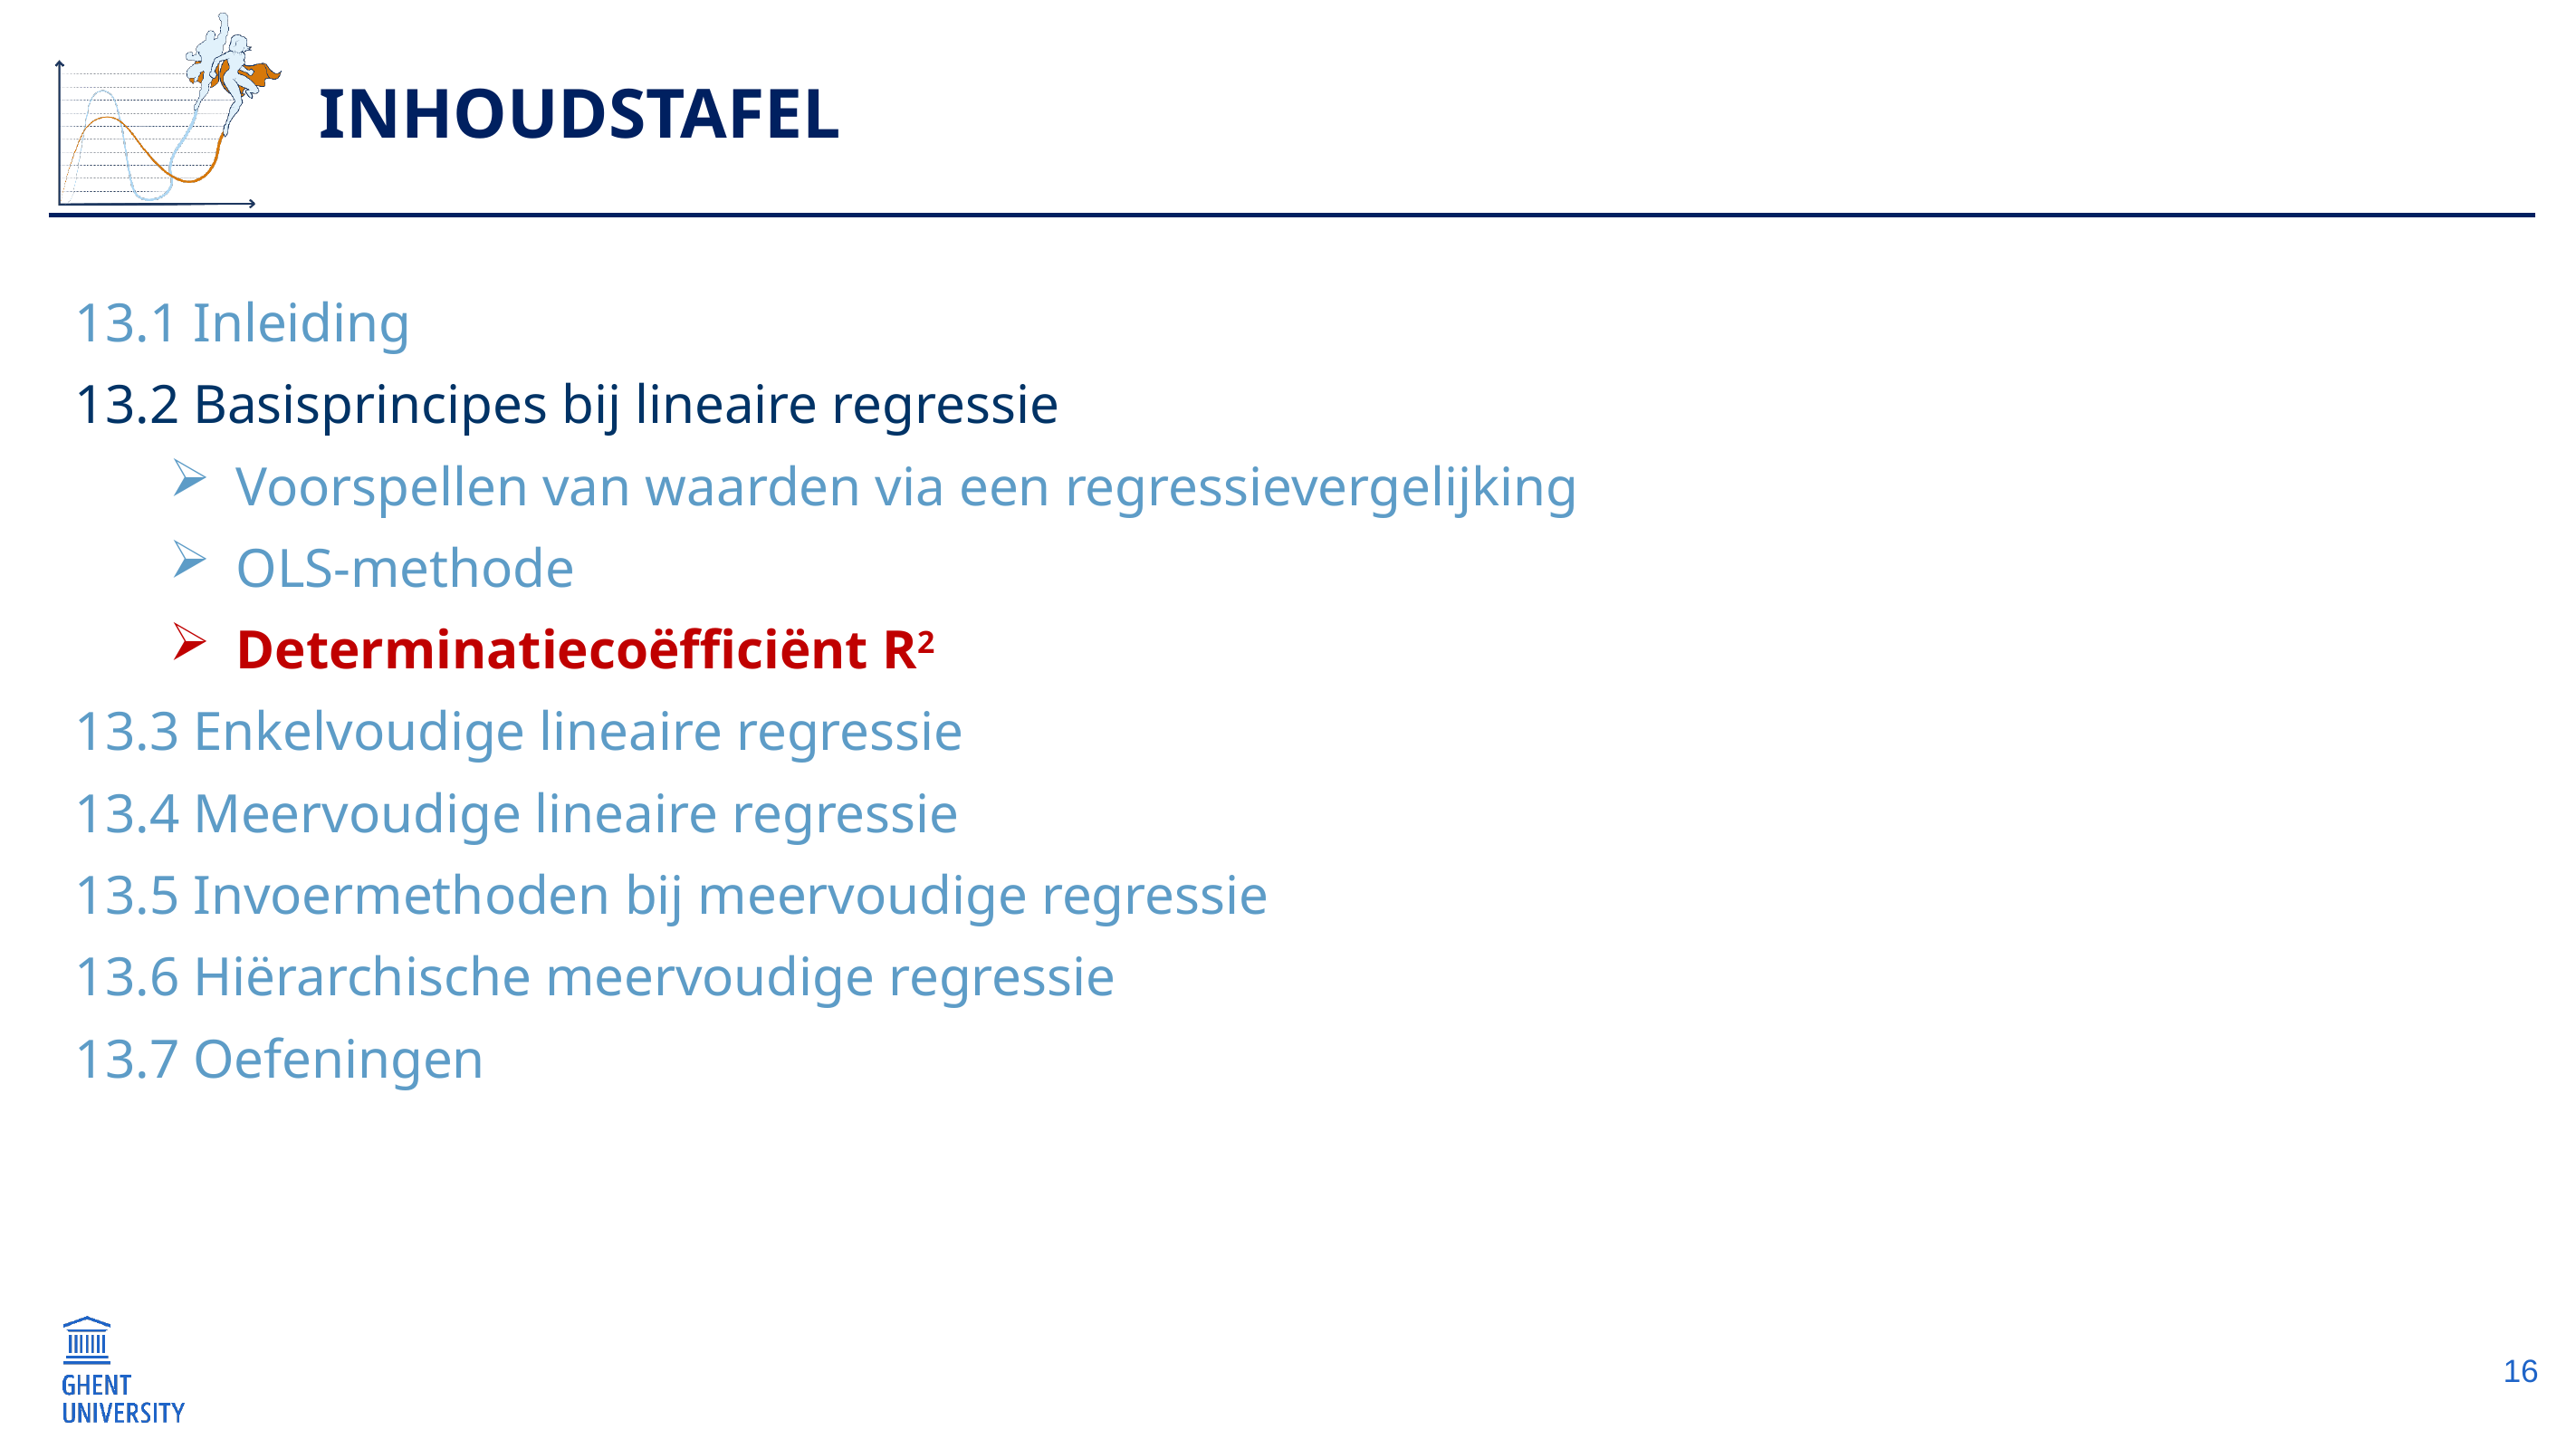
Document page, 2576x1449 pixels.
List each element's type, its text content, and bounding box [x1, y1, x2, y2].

list 13.1 Inleiding 13.2 Basisprincipes bij lineaire regressie Voorspellen van waarden via een regressievergelijking OLS-methode Determinatiecoëfficiënt R2 13.3 Enkelvoudige lineaire regressie 13.4 Meervoudige lineaire regressie 13.5 Invoermethoden bij meervoudige regressie 13.6 Hiërarchische meervoudige regressie 13.7 Oefeningen [48, 269, 2553, 1290]
picture [62, 1290, 411, 1449]
title Inhoudstafel [305, 18, 2527, 159]
picture [5, 0, 306, 318]
slide_number 16 [2415, 1330, 2553, 1408]
